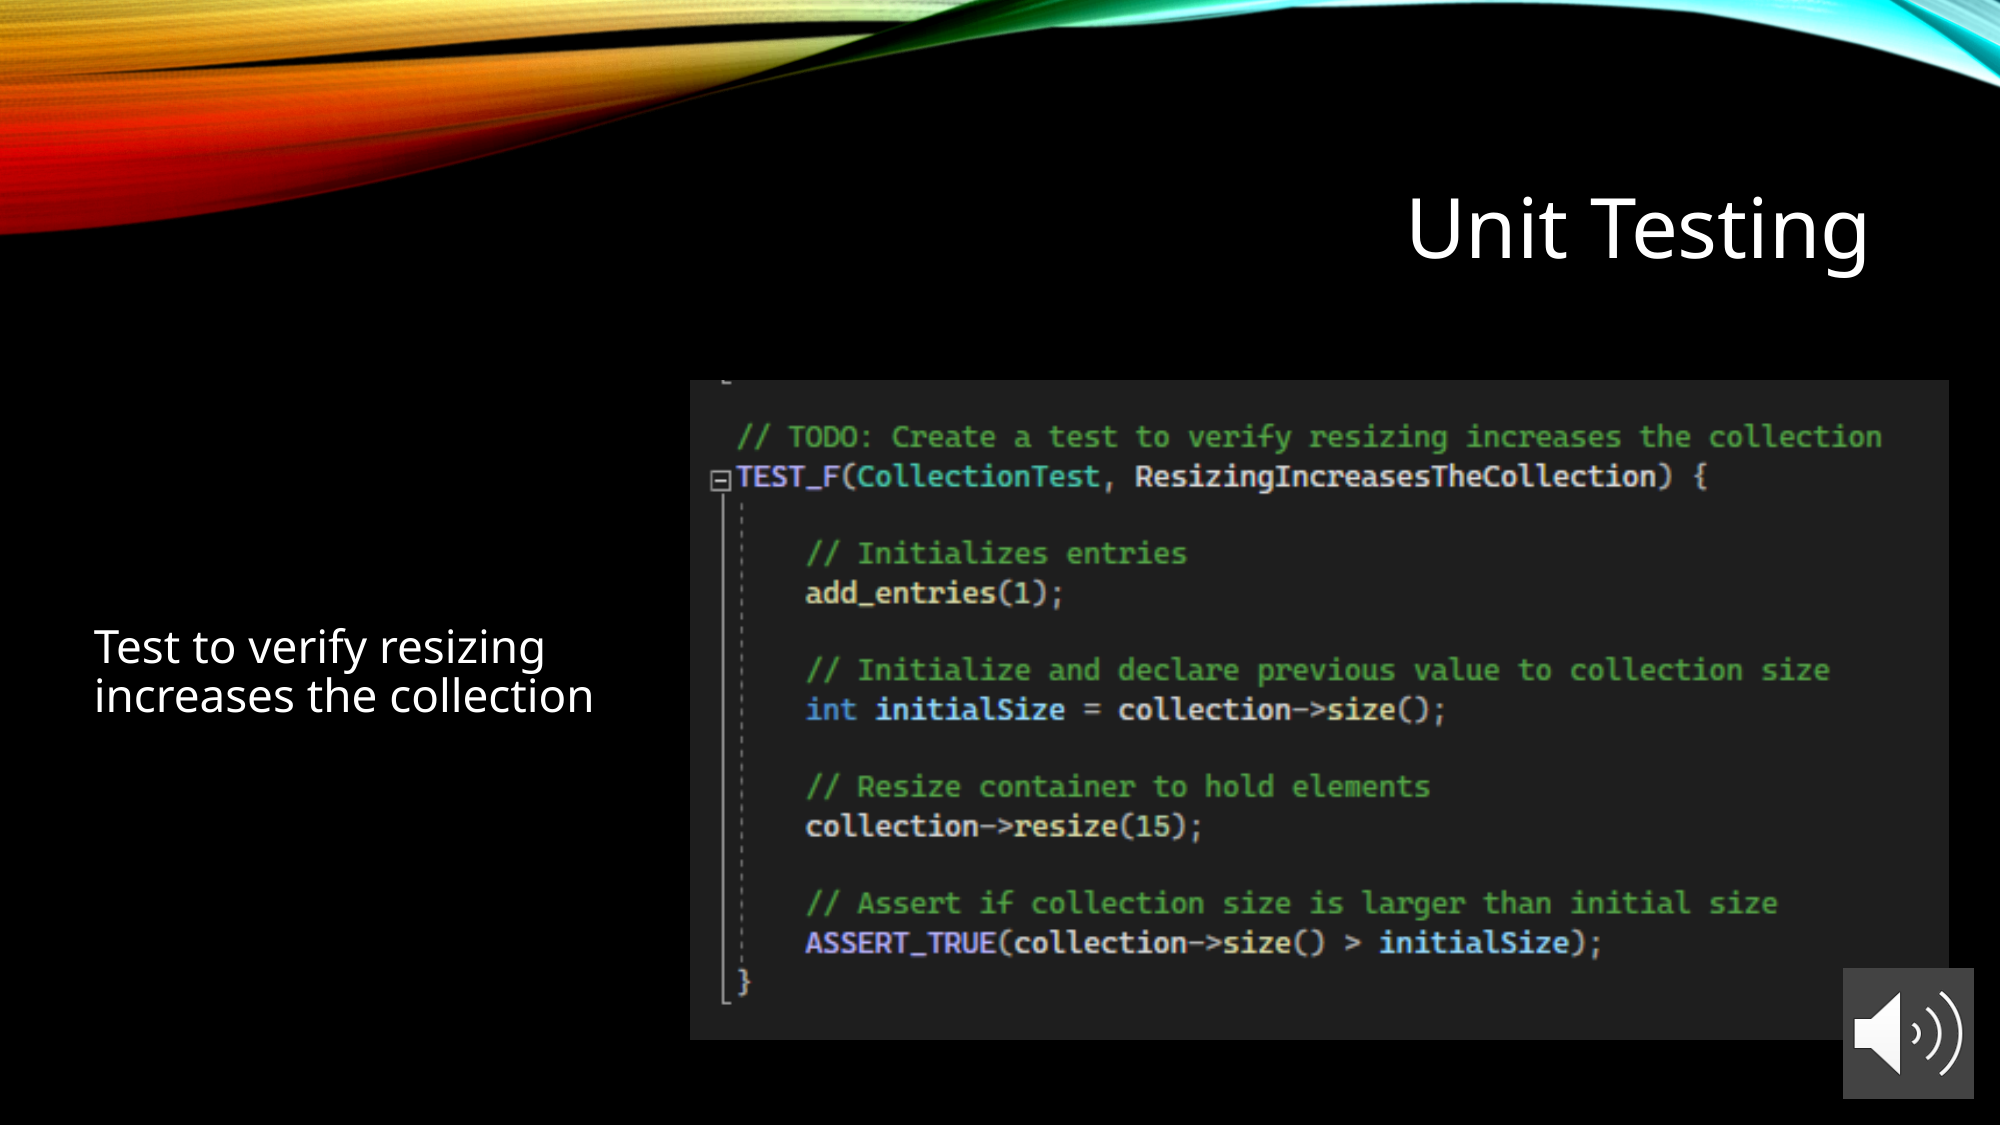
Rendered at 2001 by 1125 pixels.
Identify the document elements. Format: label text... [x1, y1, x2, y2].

picture [0, 0, 2000, 237]
list Test to verify resizing increases the collection [78, 616, 685, 751]
title Unit Testing [474, 125, 1888, 338]
picture [690, 380, 1976, 1101]
